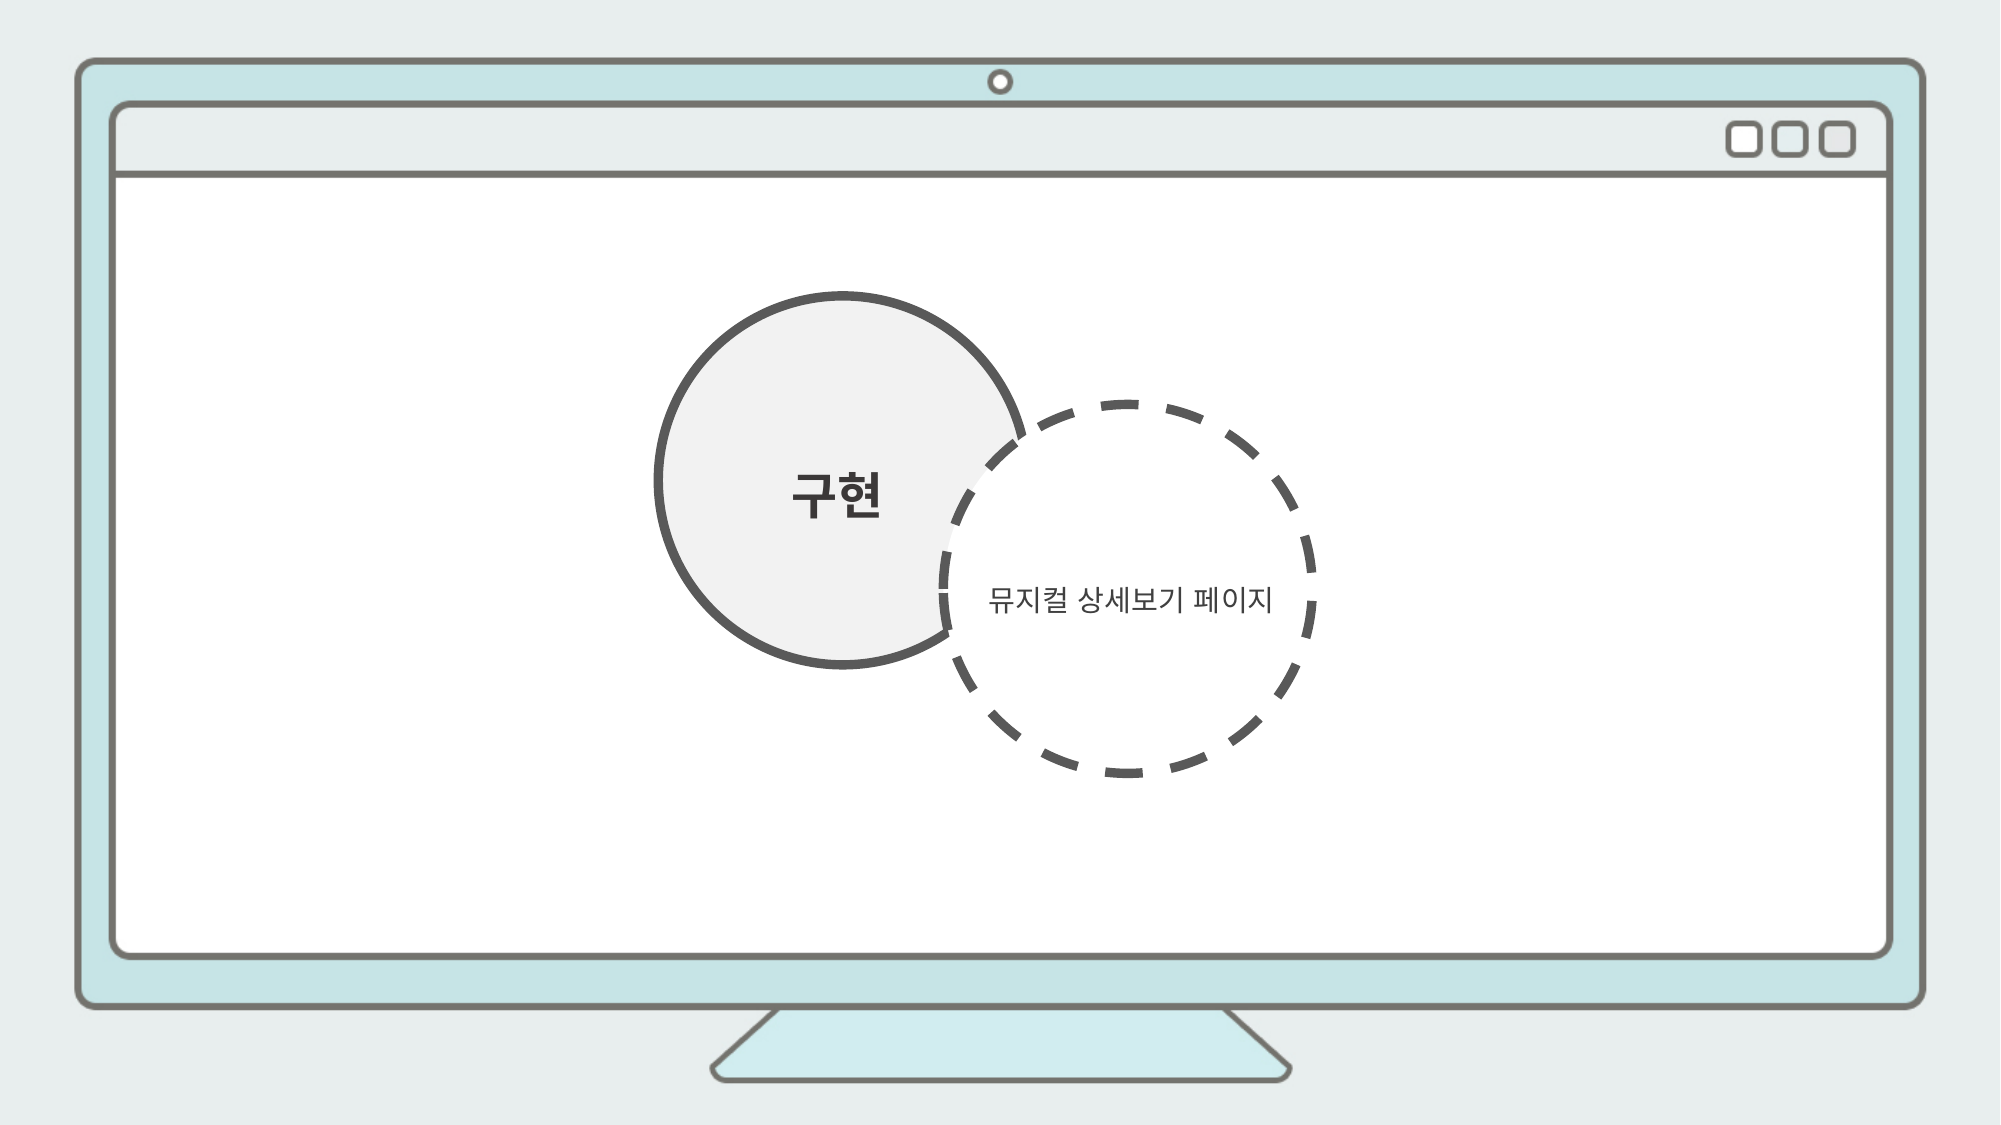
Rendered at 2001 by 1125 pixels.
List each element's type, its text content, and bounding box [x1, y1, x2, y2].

text_box 뮤지컬 상세보기 페이지 [897, 557, 1367, 625]
text_box [657, 294, 1023, 666]
text_box [945, 625, 1310, 775]
picture [0, 0, 2001, 1125]
text_box [945, 403, 1310, 557]
text_box 구현 [731, 426, 944, 532]
